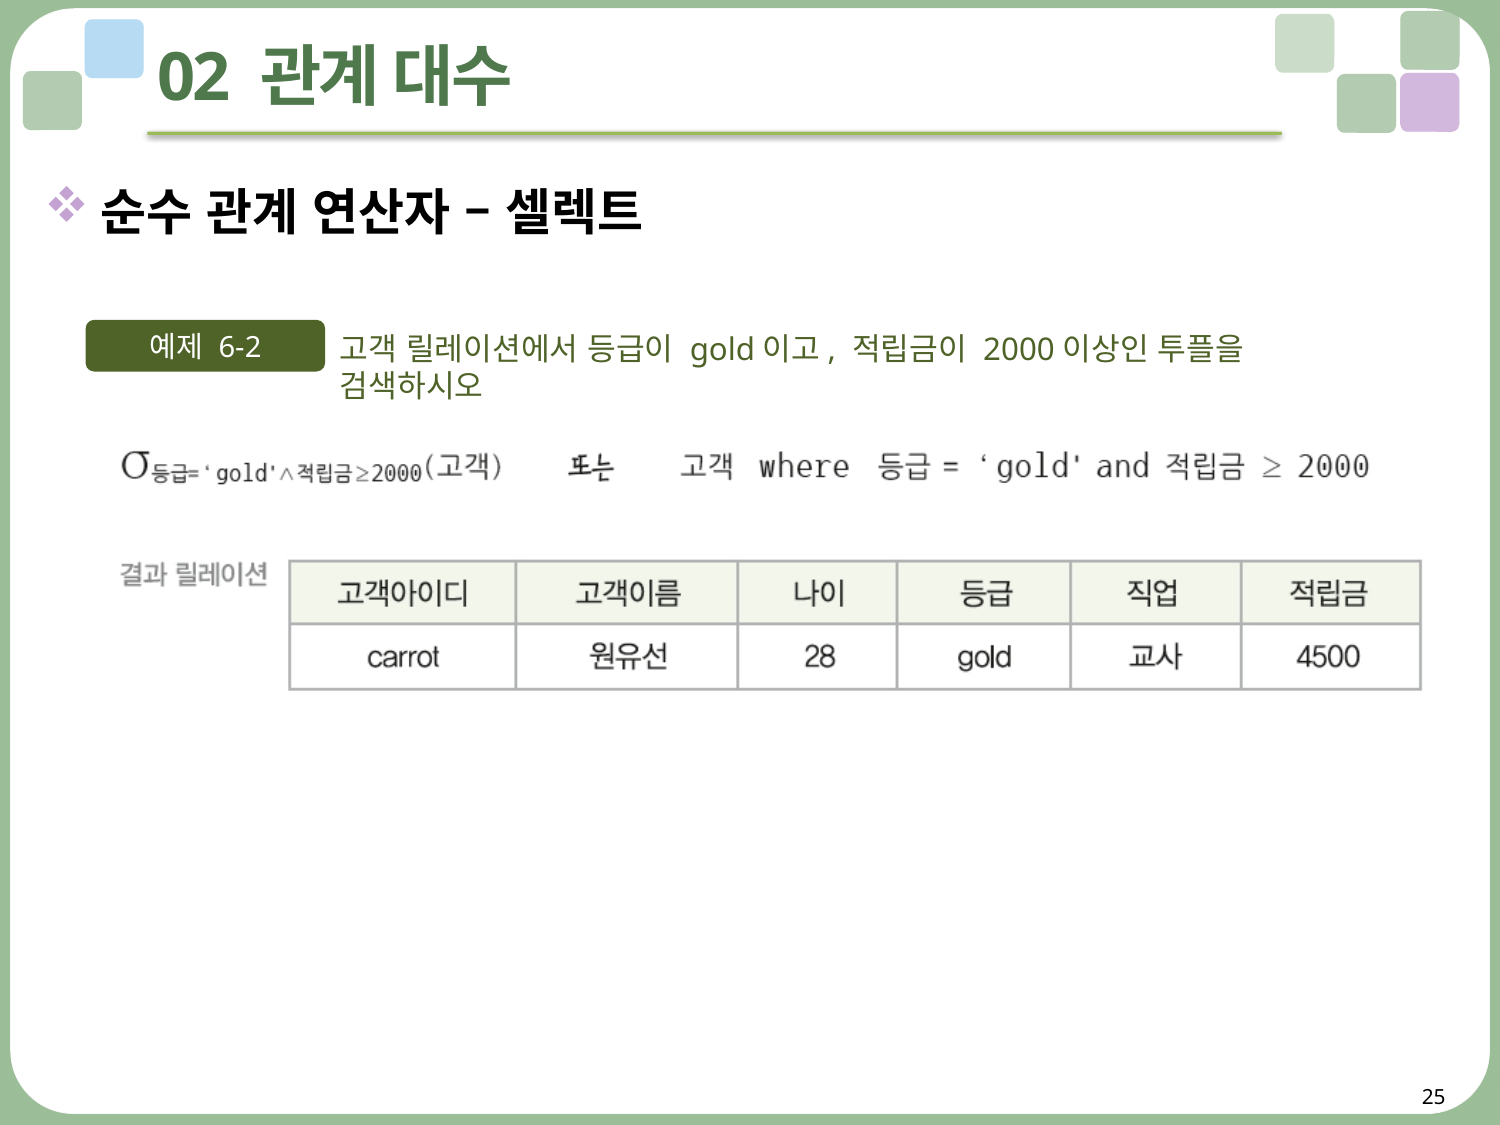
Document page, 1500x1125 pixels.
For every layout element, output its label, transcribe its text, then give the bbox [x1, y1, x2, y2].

text_box 순수 관계 연산자 – 셀렉트 [29, 172, 1459, 1083]
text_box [85, 319, 1356, 413]
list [85, 445, 1437, 718]
picture [0, 0, 1500, 1125]
title 02 관계 대수 [142, 25, 1459, 123]
